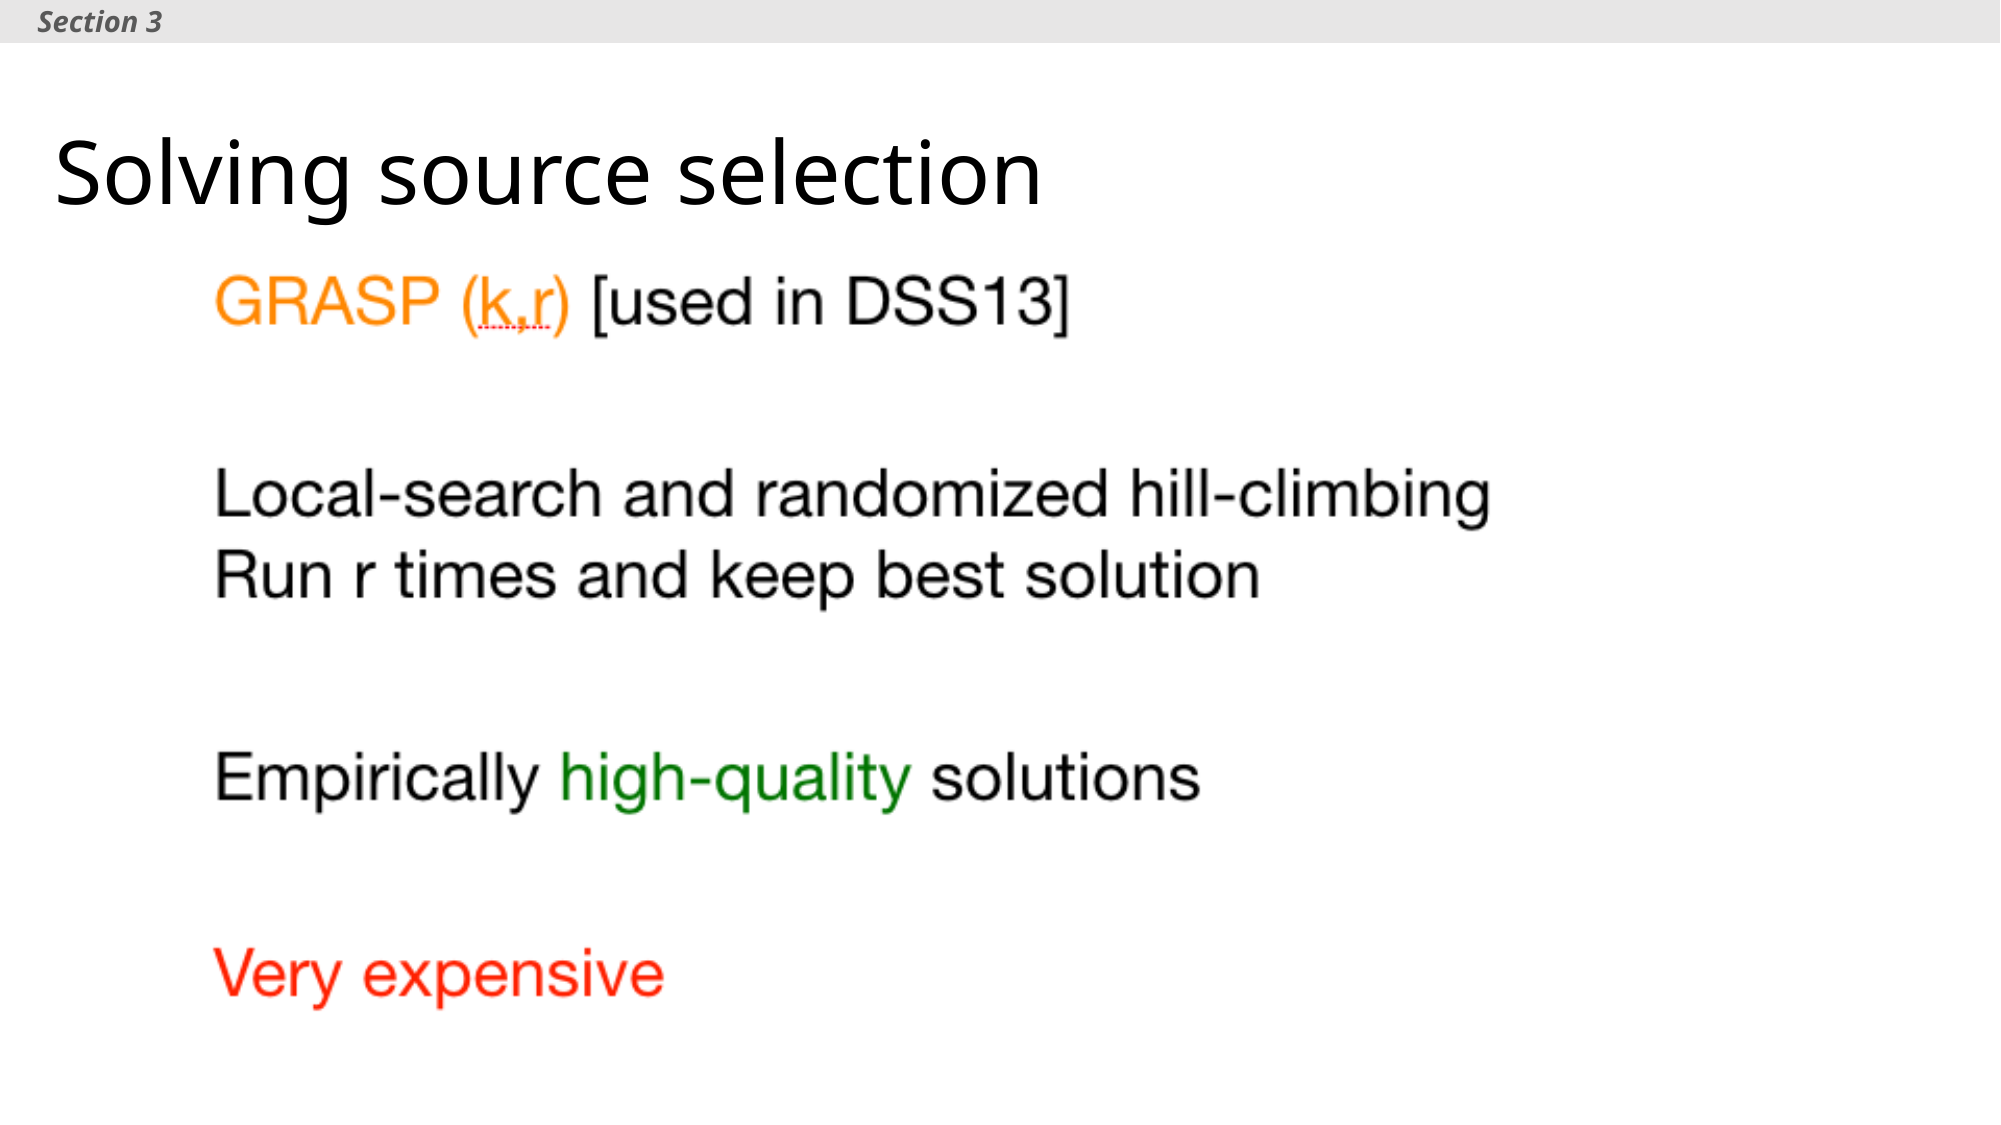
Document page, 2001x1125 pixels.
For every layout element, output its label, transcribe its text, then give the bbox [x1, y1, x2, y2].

picture [195, 254, 1805, 1080]
title Solving source selection [54, 47, 1946, 312]
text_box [0, 0, 2000, 47]
